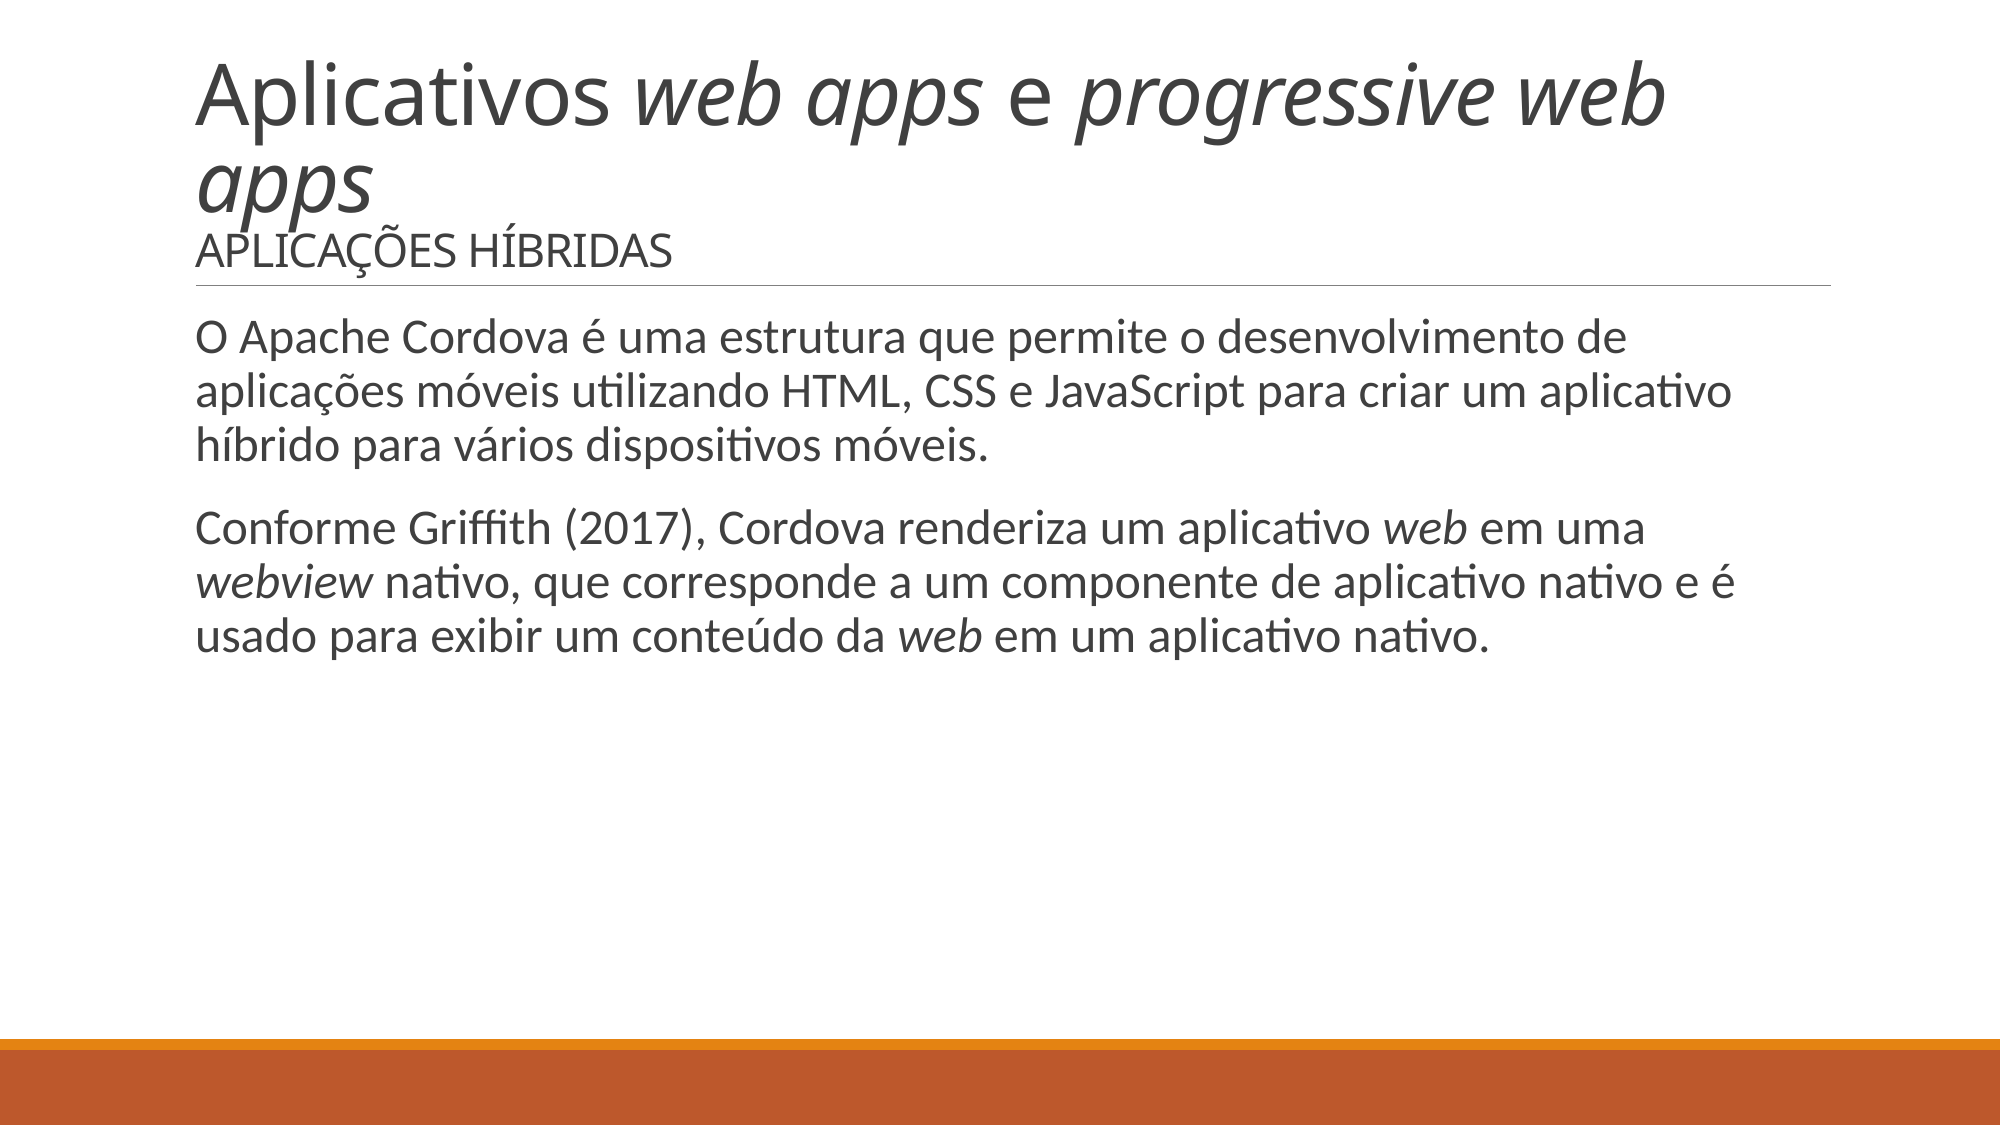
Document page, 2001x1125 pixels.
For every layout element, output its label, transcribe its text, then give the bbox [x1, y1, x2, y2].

list O Apache Cordova é uma estrutura que permite o desenvolvimento de aplicações móveis utilizando HTML, CSS e JavaScript para criar um aplicativo híbrido para vários dispositivos móveis. Conforme Griffith (2017), Cordova renderiza um aplicativo web em uma webview nativo, que corresponde a um componente de aplicativo nativo e é usado para exibir um conteúdo da web em um aplicativo nativo. [180, 302, 1830, 963]
title Aplicativos web apps e progressive web apps APLICAÇÕES HÍBRIDAS [180, 47, 1830, 285]
